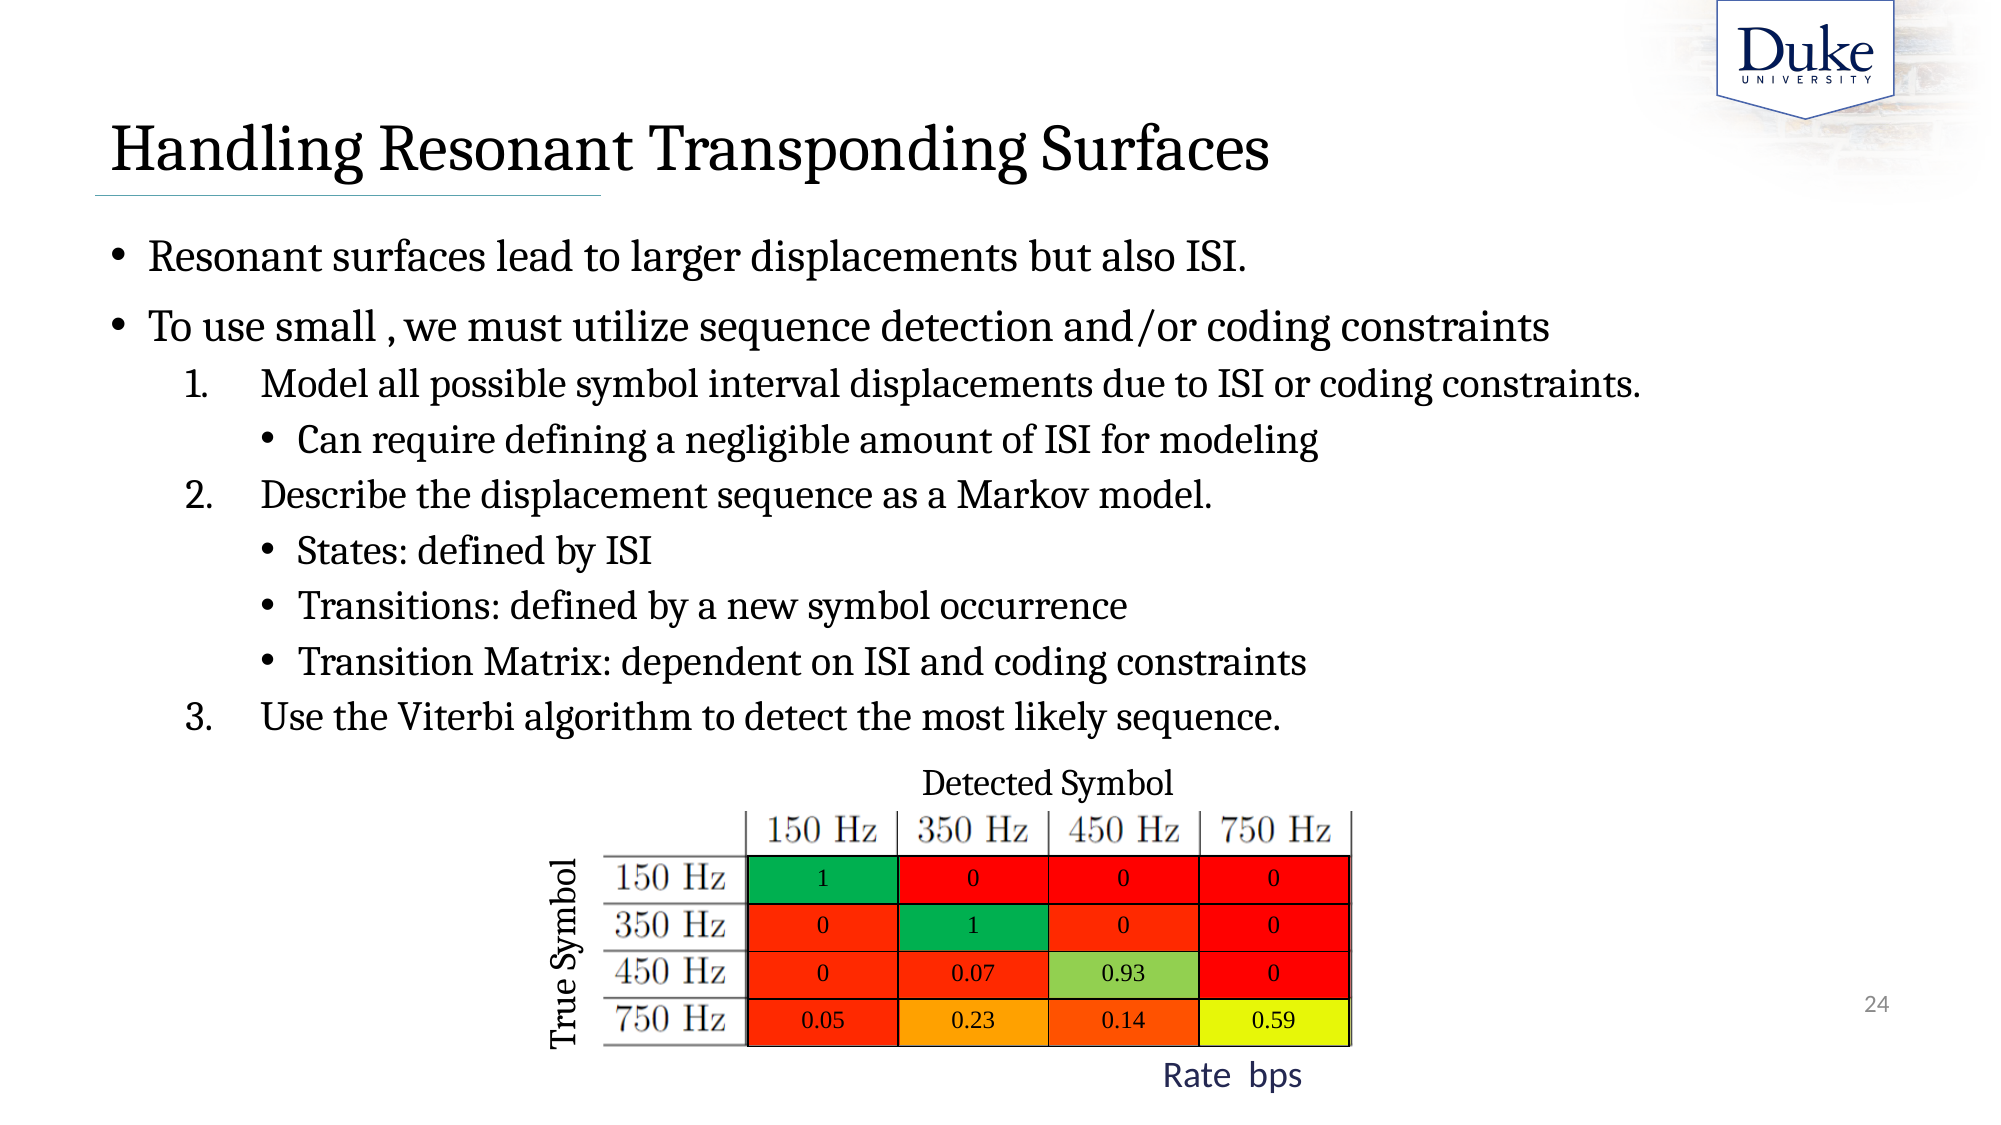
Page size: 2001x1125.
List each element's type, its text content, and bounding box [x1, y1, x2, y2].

picture [1183, 0, 1994, 319]
title Handling Resonant Transponding Surfaces [95, 105, 1183, 285]
slide_number 24 [1732, 972, 1905, 1033]
picture [603, 811, 1593, 1060]
text_box Detected Symbol [783, 750, 1313, 811]
text_box True Symbol [530, 830, 591, 1078]
